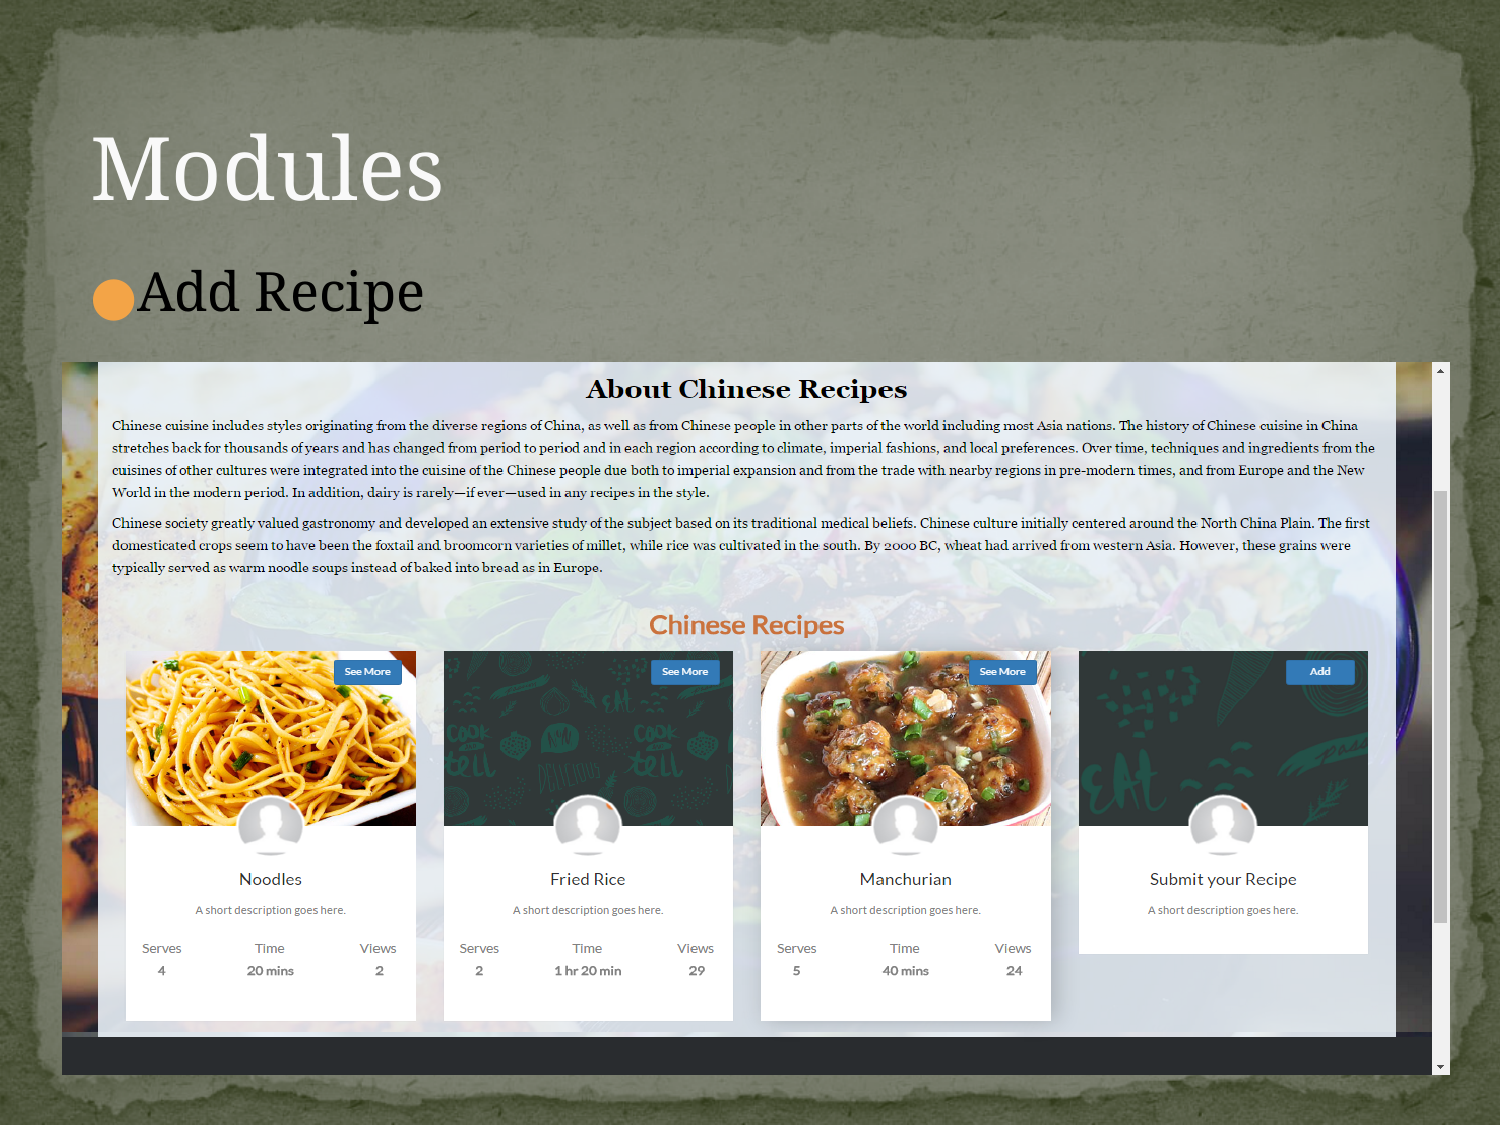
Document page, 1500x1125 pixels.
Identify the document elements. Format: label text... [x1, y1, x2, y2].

list Add Recipe [75, 249, 1425, 360]
picture [0, 0, 1500, 1125]
title Modules [75, 24, 1425, 225]
